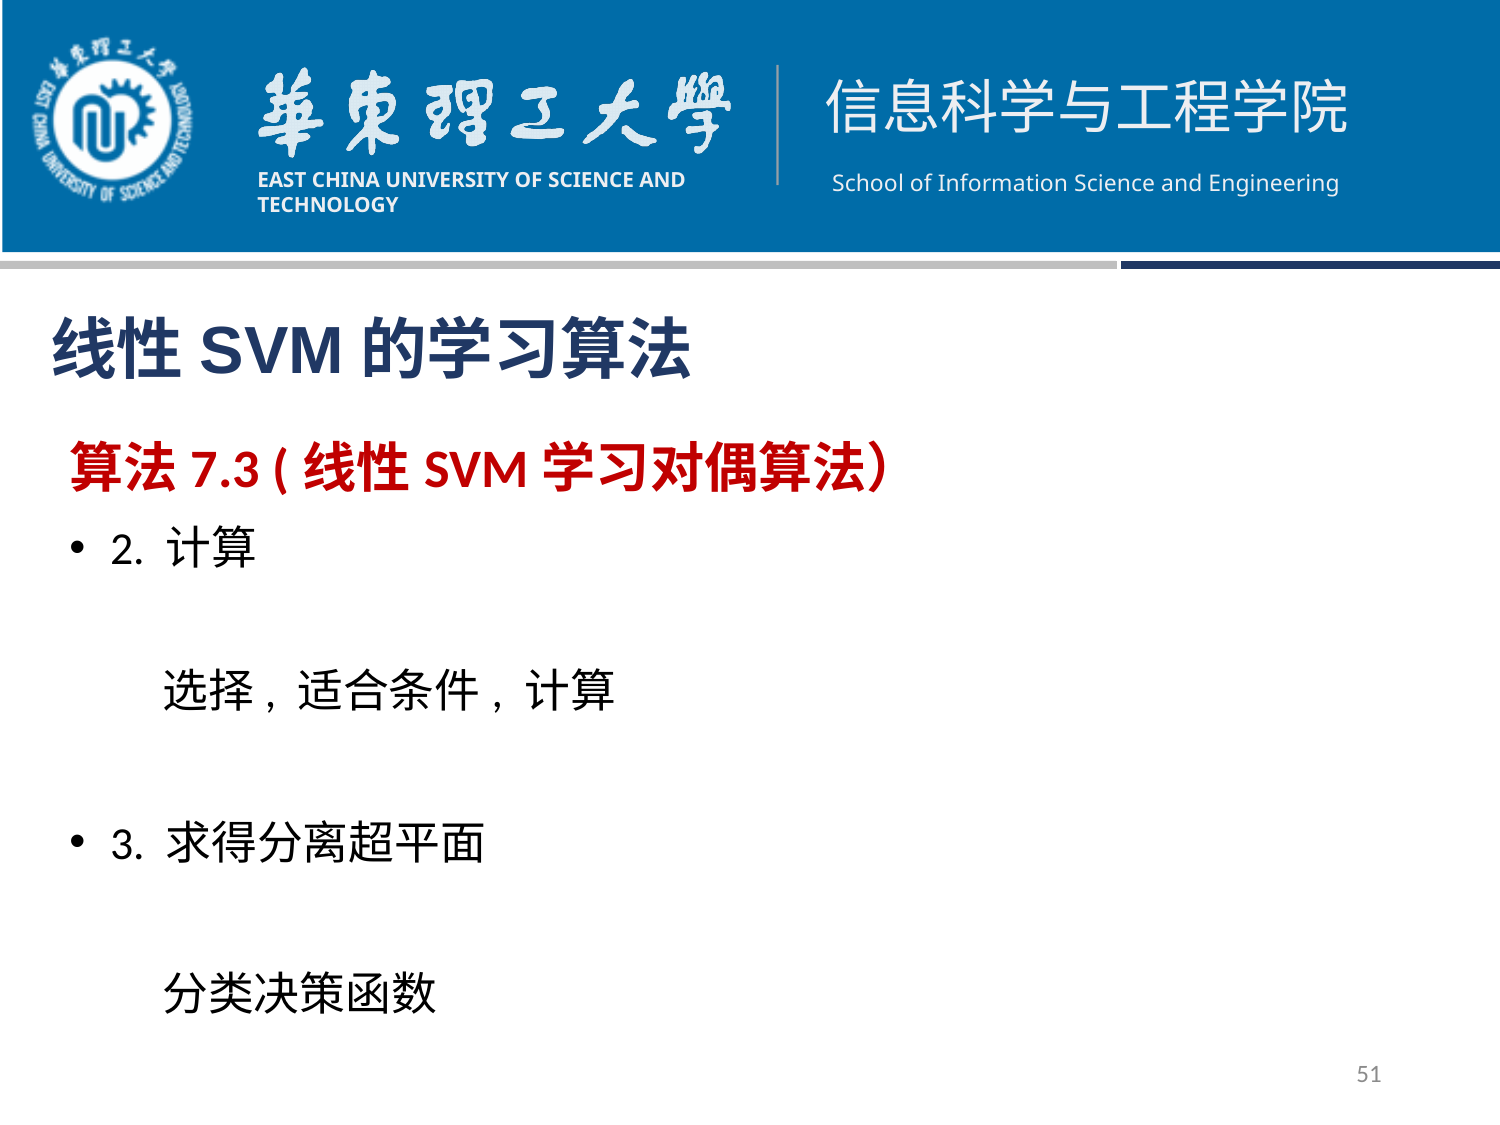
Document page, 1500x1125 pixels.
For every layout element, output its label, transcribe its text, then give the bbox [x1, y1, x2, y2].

text_box 线性SVM的学习算法 [38, 270, 1420, 434]
picture [22, 32, 202, 214]
slide_number 51 [1059, 1042, 1397, 1103]
